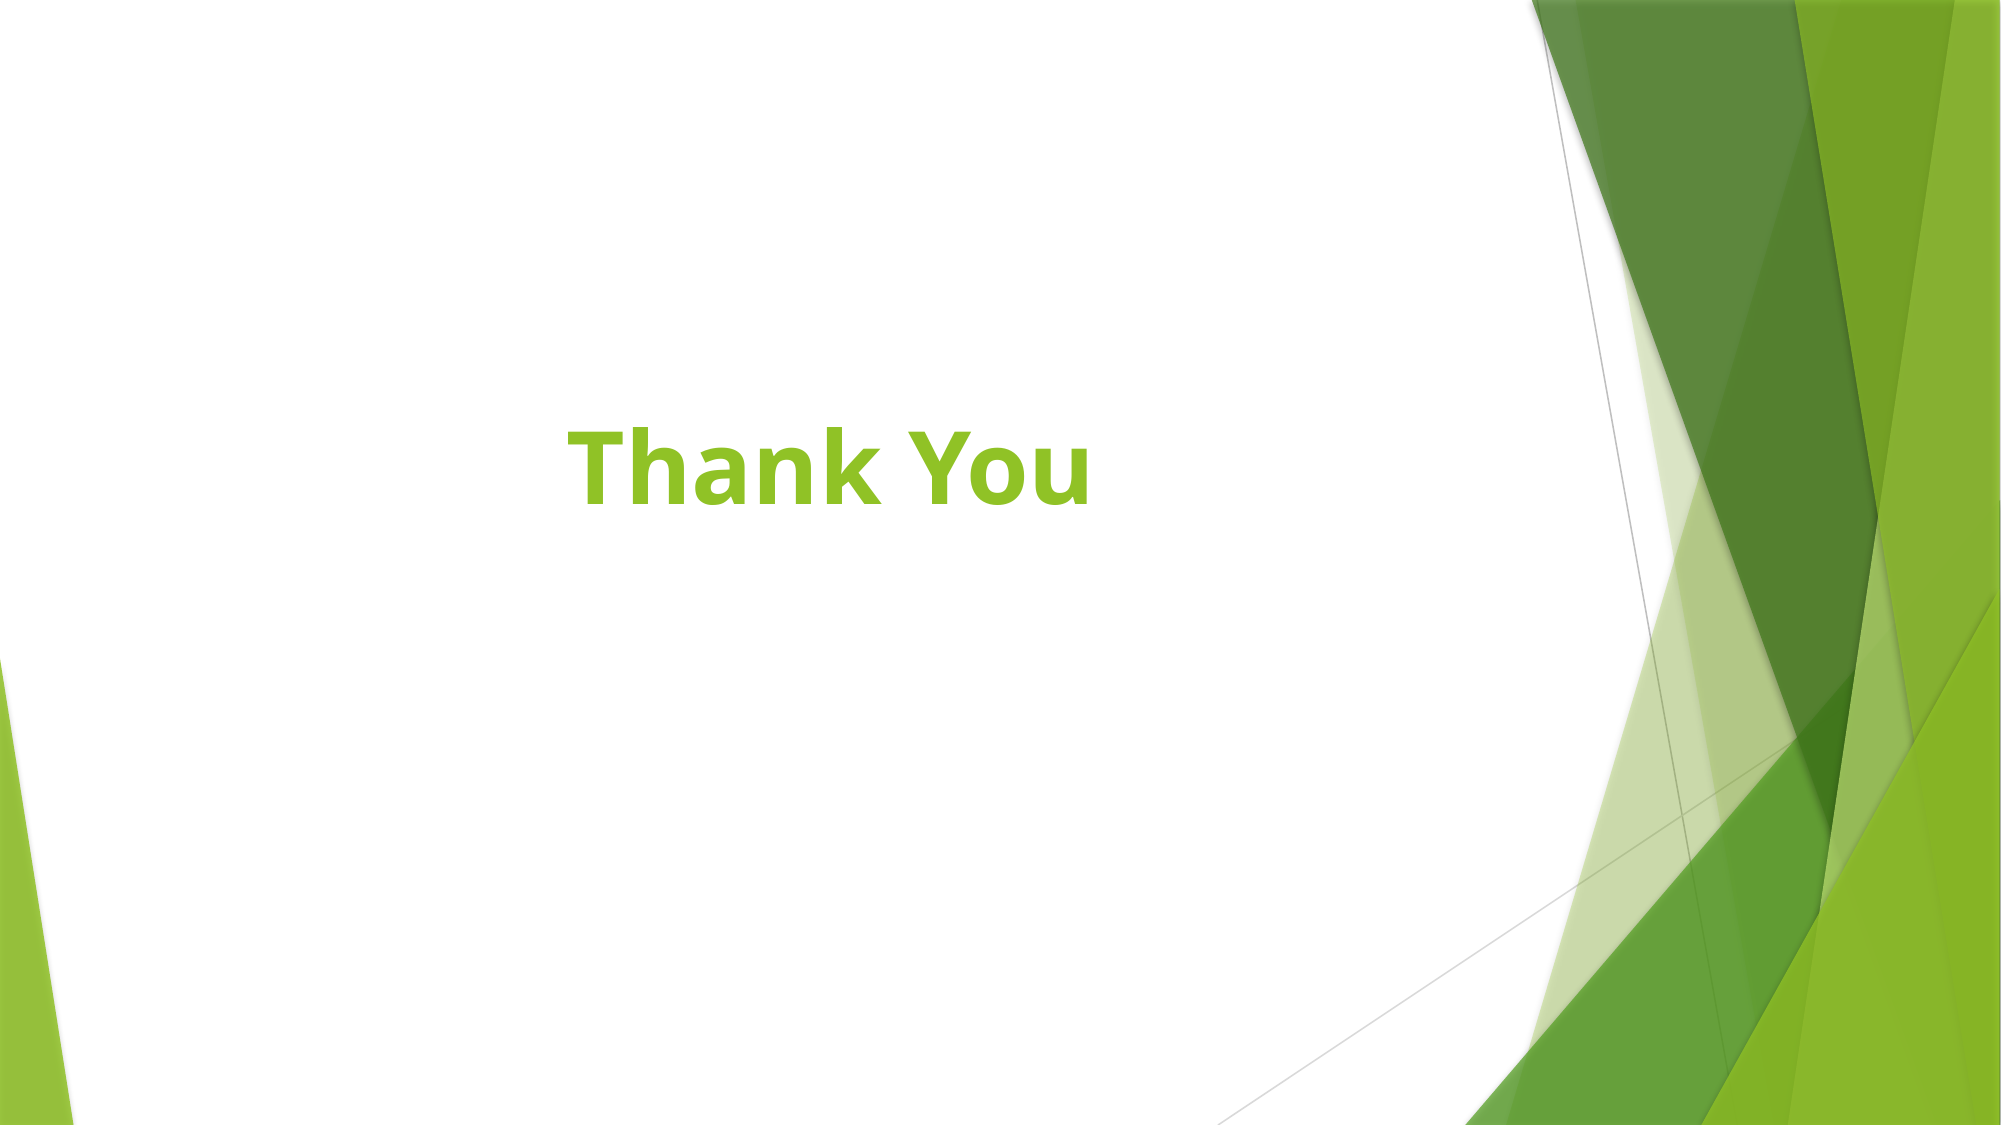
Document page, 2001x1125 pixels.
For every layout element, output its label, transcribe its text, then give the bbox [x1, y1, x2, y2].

title Thank You [551, 396, 1225, 613]
